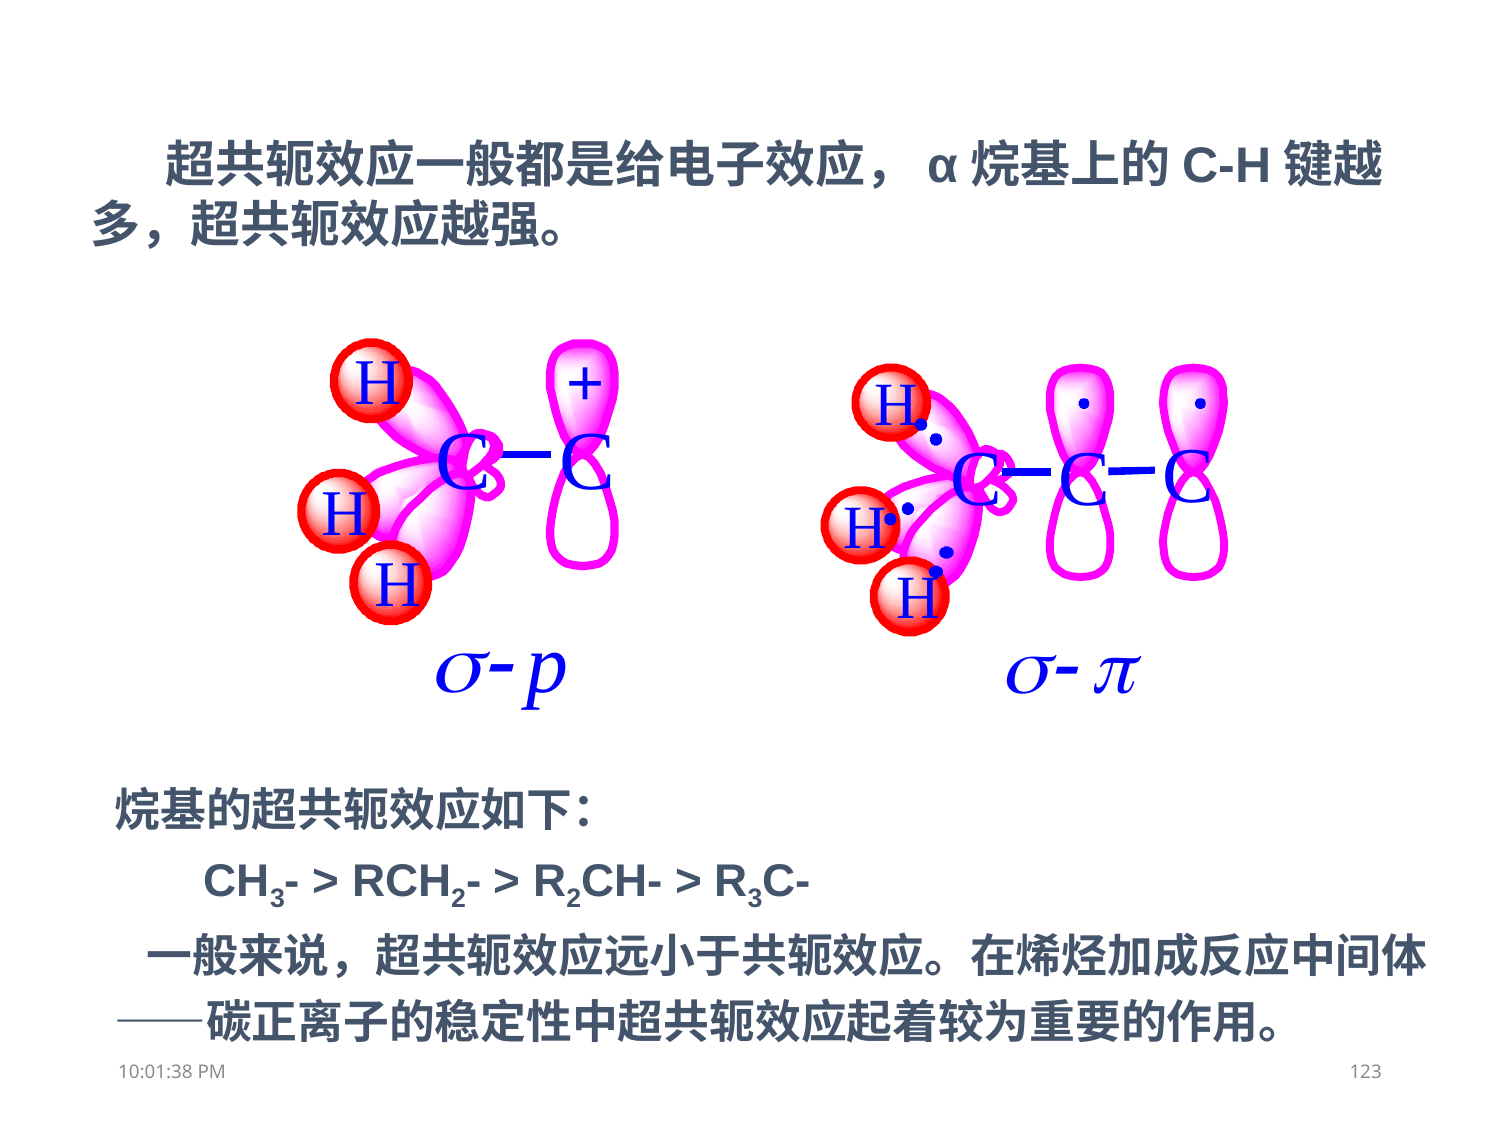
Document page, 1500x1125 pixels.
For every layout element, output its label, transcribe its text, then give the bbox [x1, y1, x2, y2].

text_box 超共轭效应一般都是给电子效应，α烷基上的C-H键越多，超共轭效应越强。 [76, 124, 1416, 260]
text_box 烷基的超共轭效应如下： CH3- > RCH2- > R2CH- > R3C- 一般来说，超共轭效应远小于共轭效应。在烯烃加成反应中间体——碳正离子的稳定性中超共轭效应起着较为重要的作用。 [99, 762, 1443, 1055]
slide_number 123 [1059, 1042, 1397, 1103]
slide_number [103, 1042, 441, 1103]
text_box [287, 324, 629, 713]
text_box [812, 349, 1238, 697]
